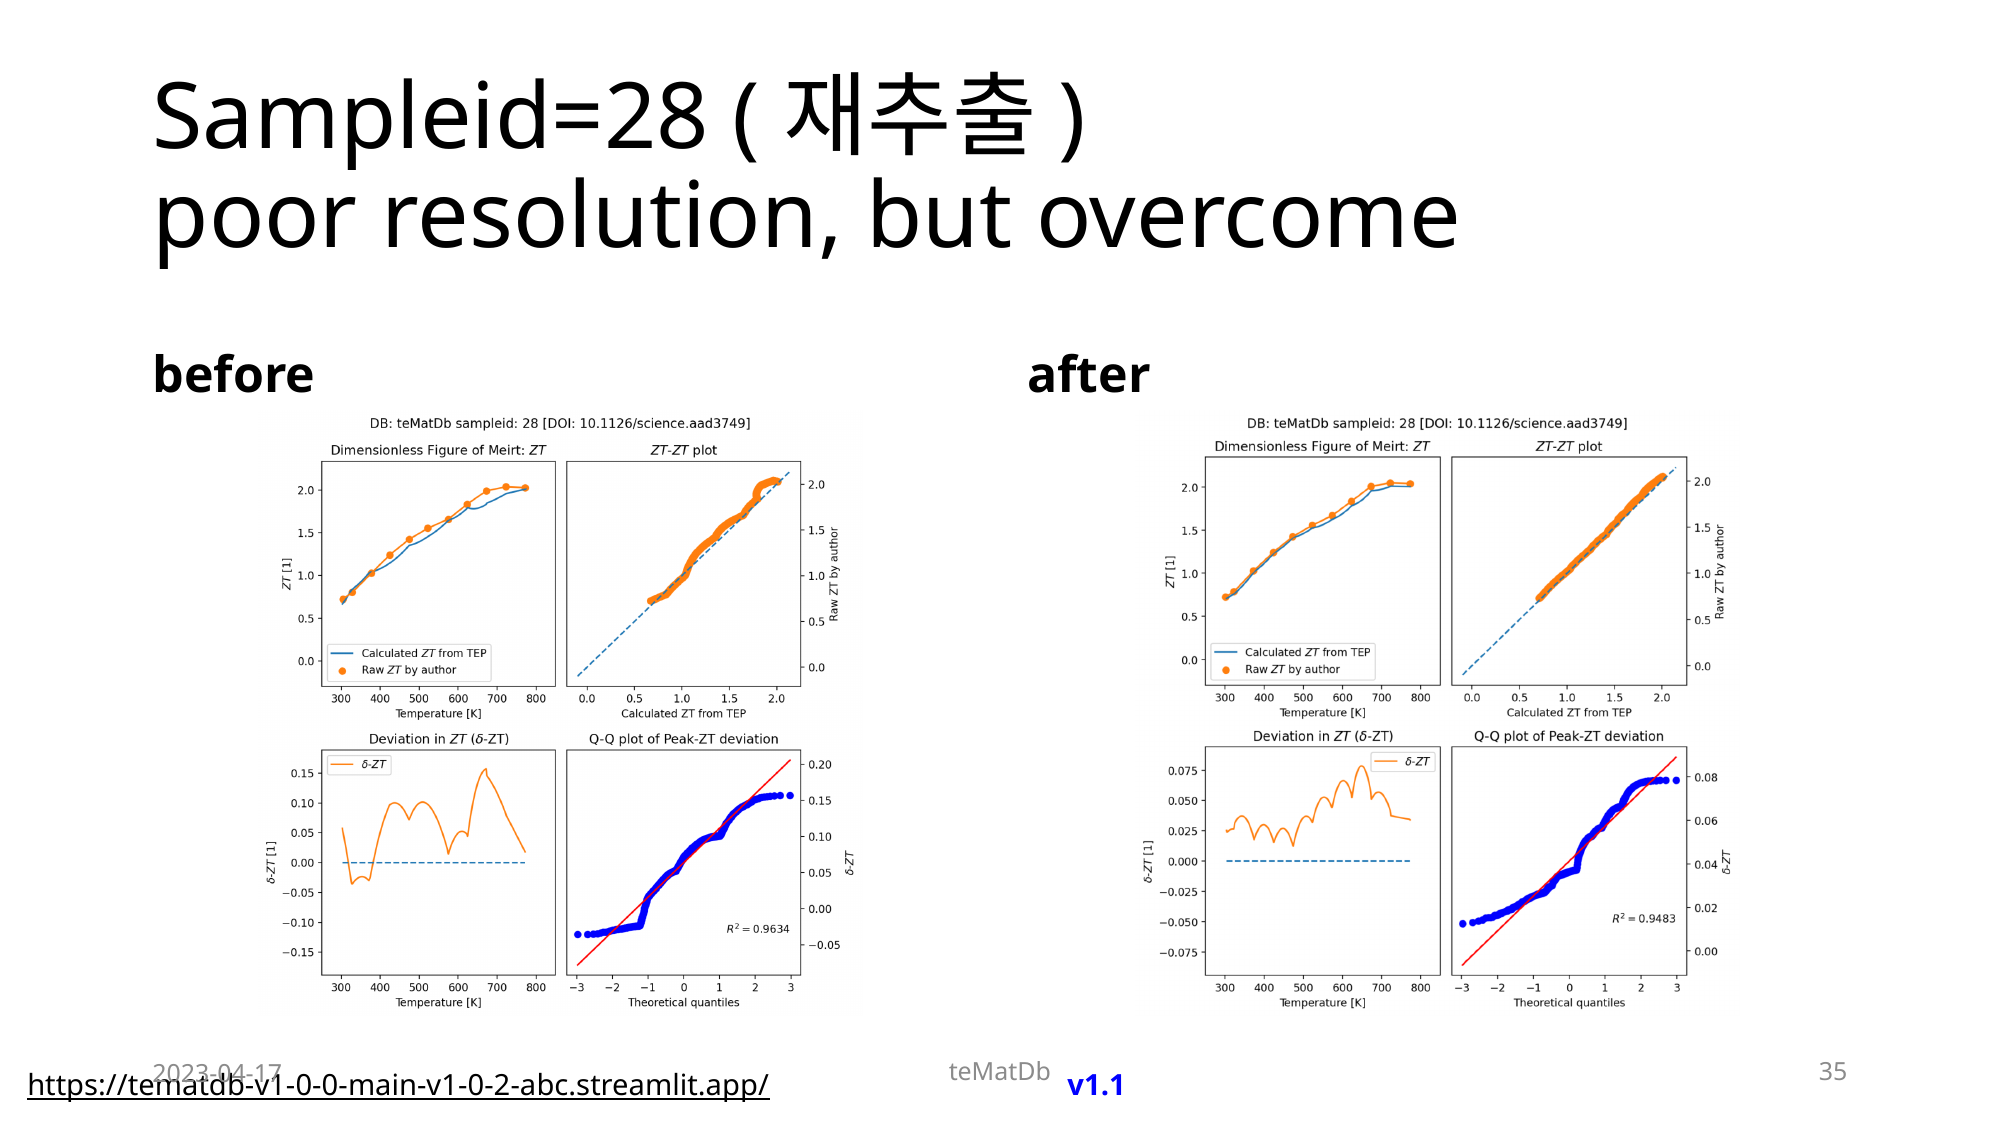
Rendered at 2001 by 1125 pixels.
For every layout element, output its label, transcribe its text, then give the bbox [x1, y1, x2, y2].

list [1135, 410, 1740, 1016]
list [258, 410, 864, 1016]
title Sampleid=28 (재추출) poor resolution, but overcome [137, 59, 1863, 278]
slide_number 35 [1412, 1042, 1863, 1103]
list before [137, 275, 984, 411]
footer teMatDb [662, 1042, 1338, 1103]
text_box v1.1 [1052, 1058, 1747, 1109]
list after [1012, 275, 1863, 411]
text_box https://tematdb-v1-0-0-main-v1-0-2-abc.streamlit.app/ [12, 1058, 1013, 1114]
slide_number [137, 1042, 588, 1103]
